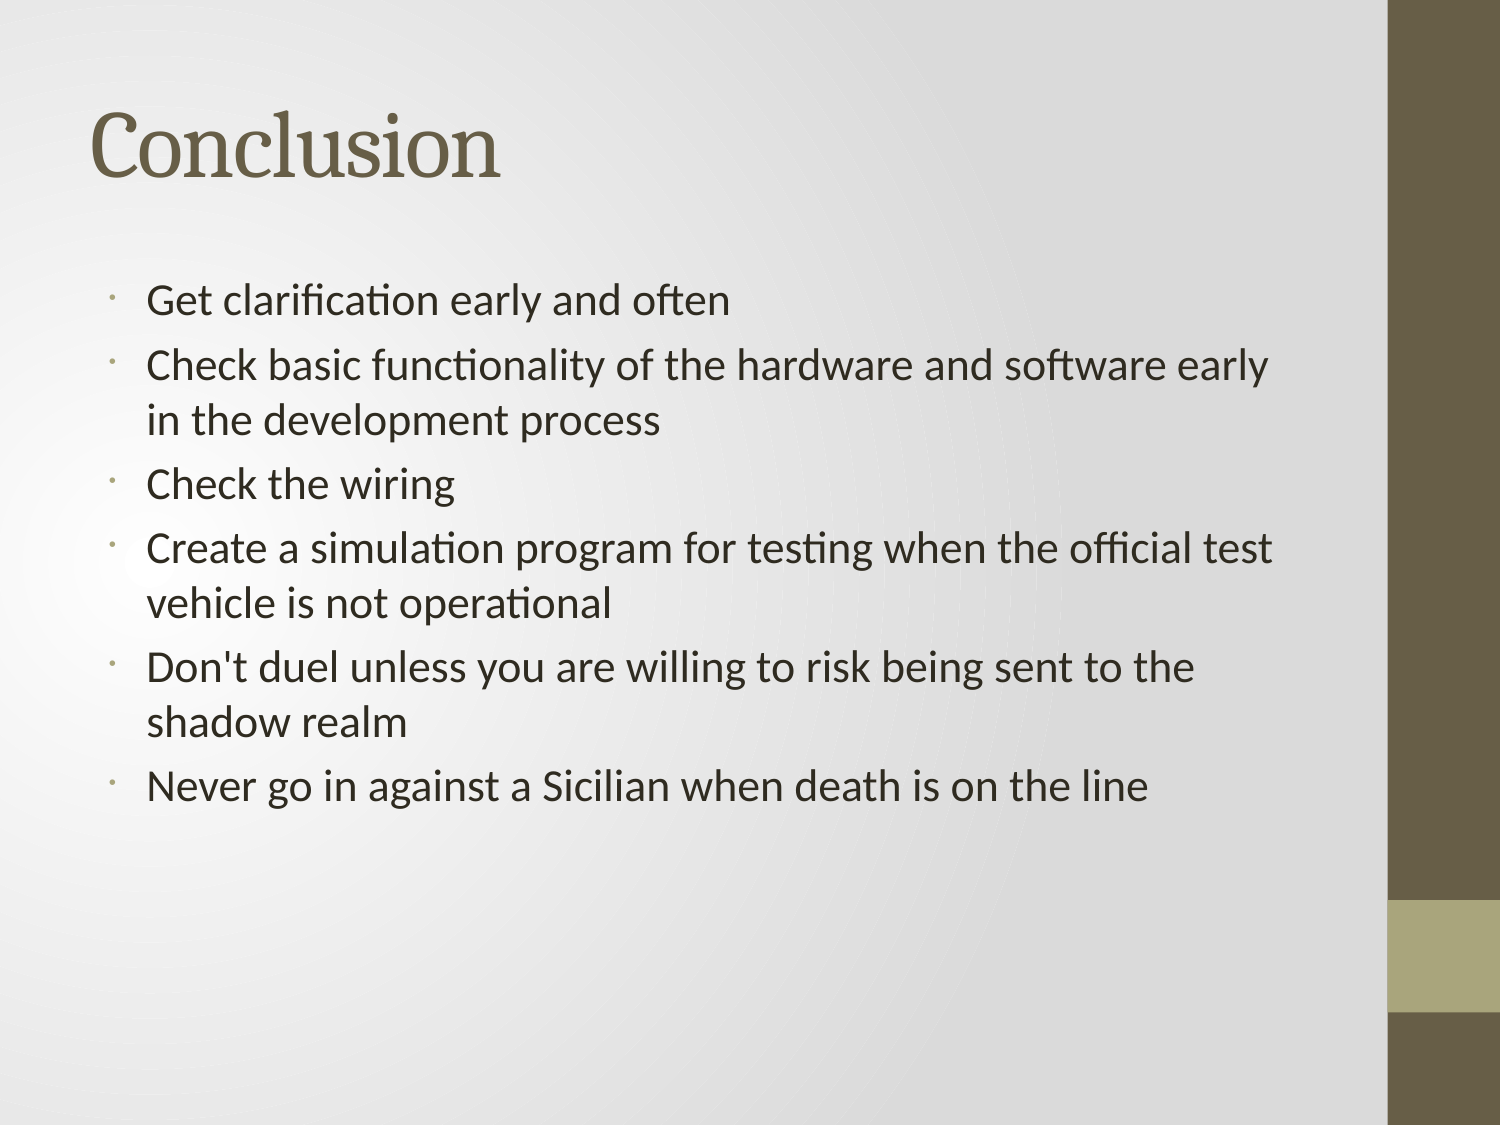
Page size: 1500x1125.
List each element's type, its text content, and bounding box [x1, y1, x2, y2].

title Conclusion [75, 45, 1325, 233]
list Get clarification early and often Check basic functionality of the hardware and software early in the development process Check the wiring Create a simulation program for testing when the official test vehicle is not operational Don't duel unless you are willing to risk being sent to the shadow realm Never go in against a Sicilian when death is on the line [75, 262, 1325, 1050]
